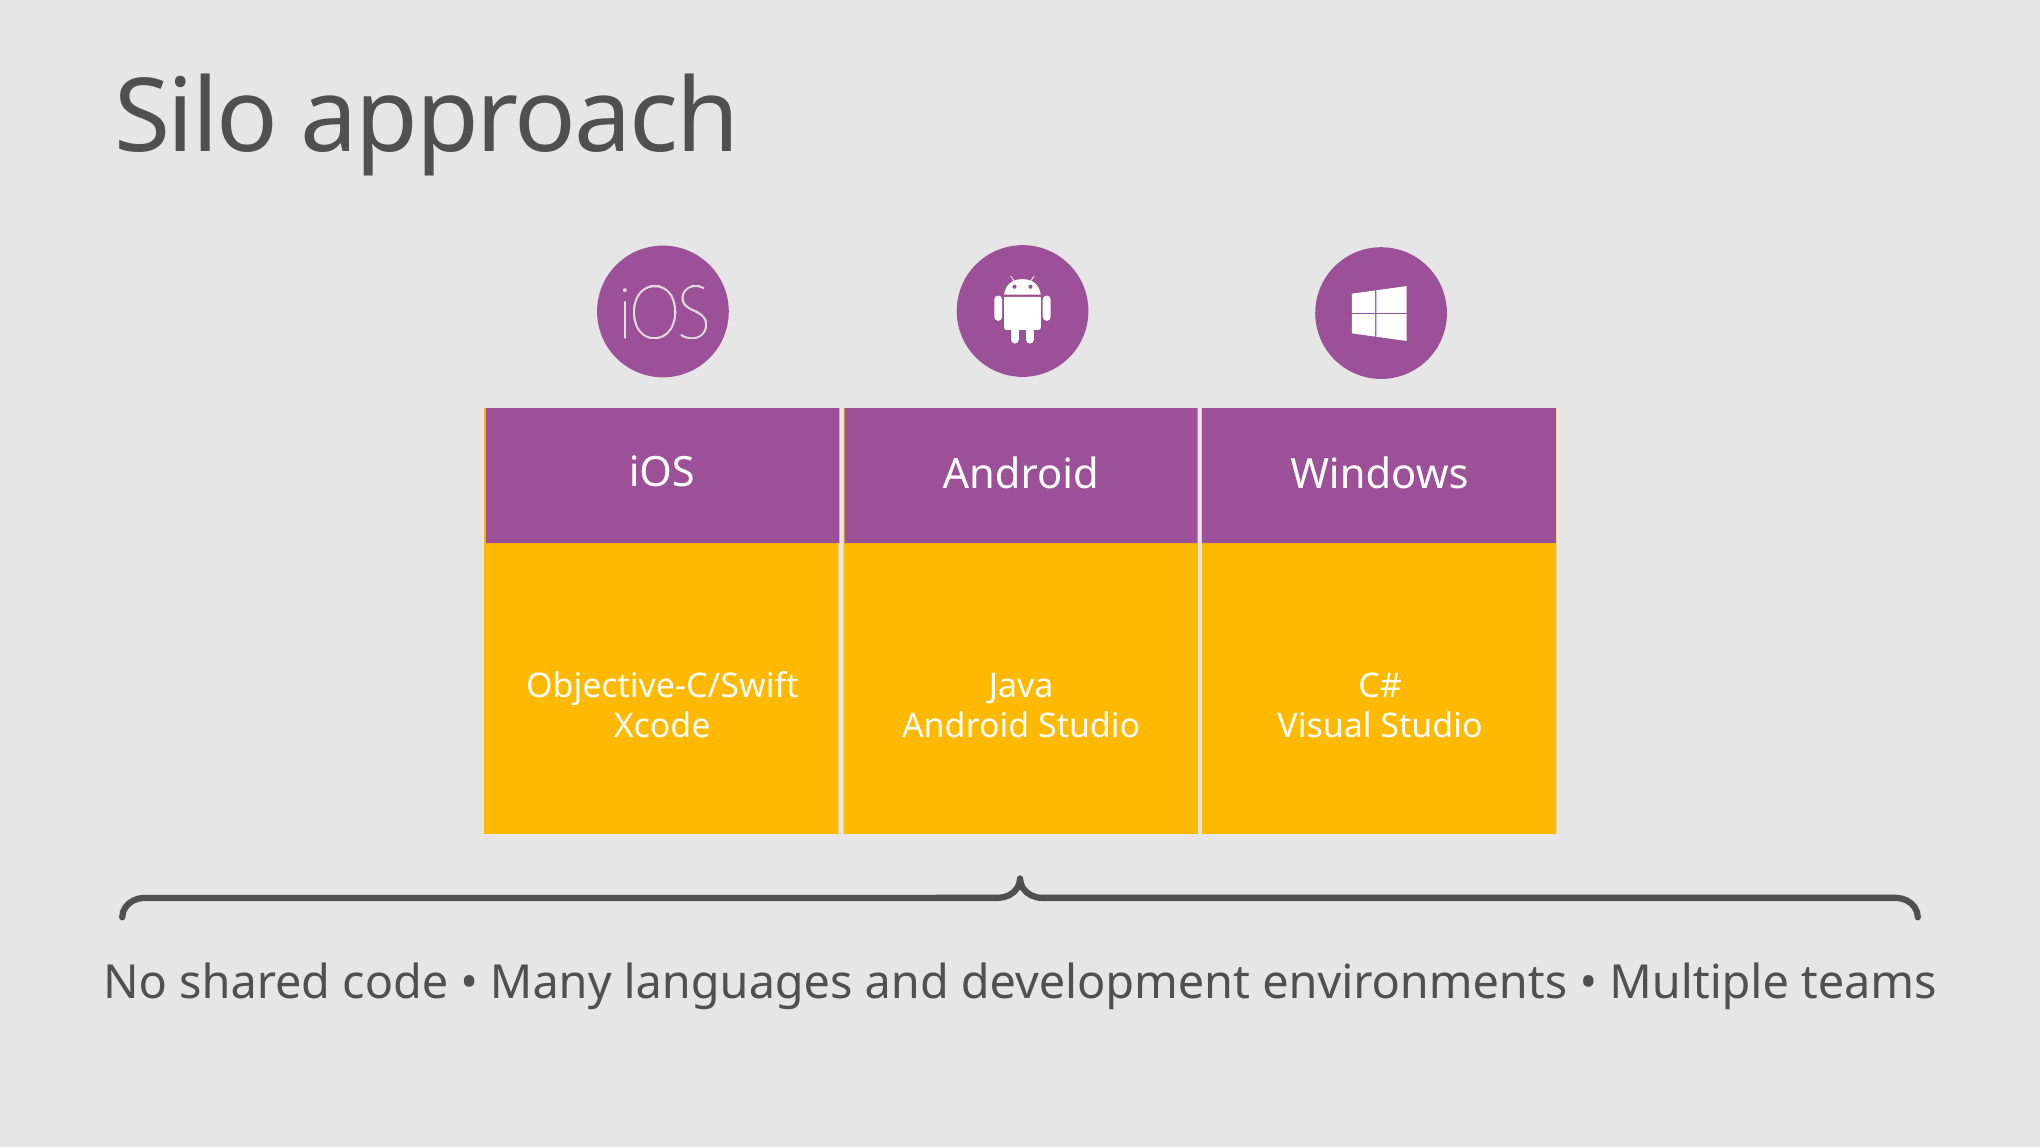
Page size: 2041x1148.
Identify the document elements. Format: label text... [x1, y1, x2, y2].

text_box Android [844, 422, 1197, 521]
text_box [1201, 544, 1557, 835]
text_box No shared code • Many languages and development environments • Multiple teams [70, 927, 1970, 1032]
text_box Objective-C/Swift Xcode [486, 639, 839, 769]
text_box [1201, 407, 1557, 544]
text_box iOS [485, 420, 838, 519]
text_box Windows [1203, 422, 1556, 521]
picture [623, 285, 707, 339]
text_box [483, 407, 839, 835]
text_box [121, 877, 1919, 919]
text_box [843, 407, 1199, 835]
text_box [485, 407, 840, 544]
text_box Java Android Studio [845, 639, 1198, 769]
text_box C# Visual Studio [1204, 639, 1556, 769]
text_box [596, 244, 730, 379]
text_box [844, 407, 1198, 544]
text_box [956, 244, 1089, 378]
title Silo approach [90, 47, 2041, 204]
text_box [1314, 246, 1448, 380]
